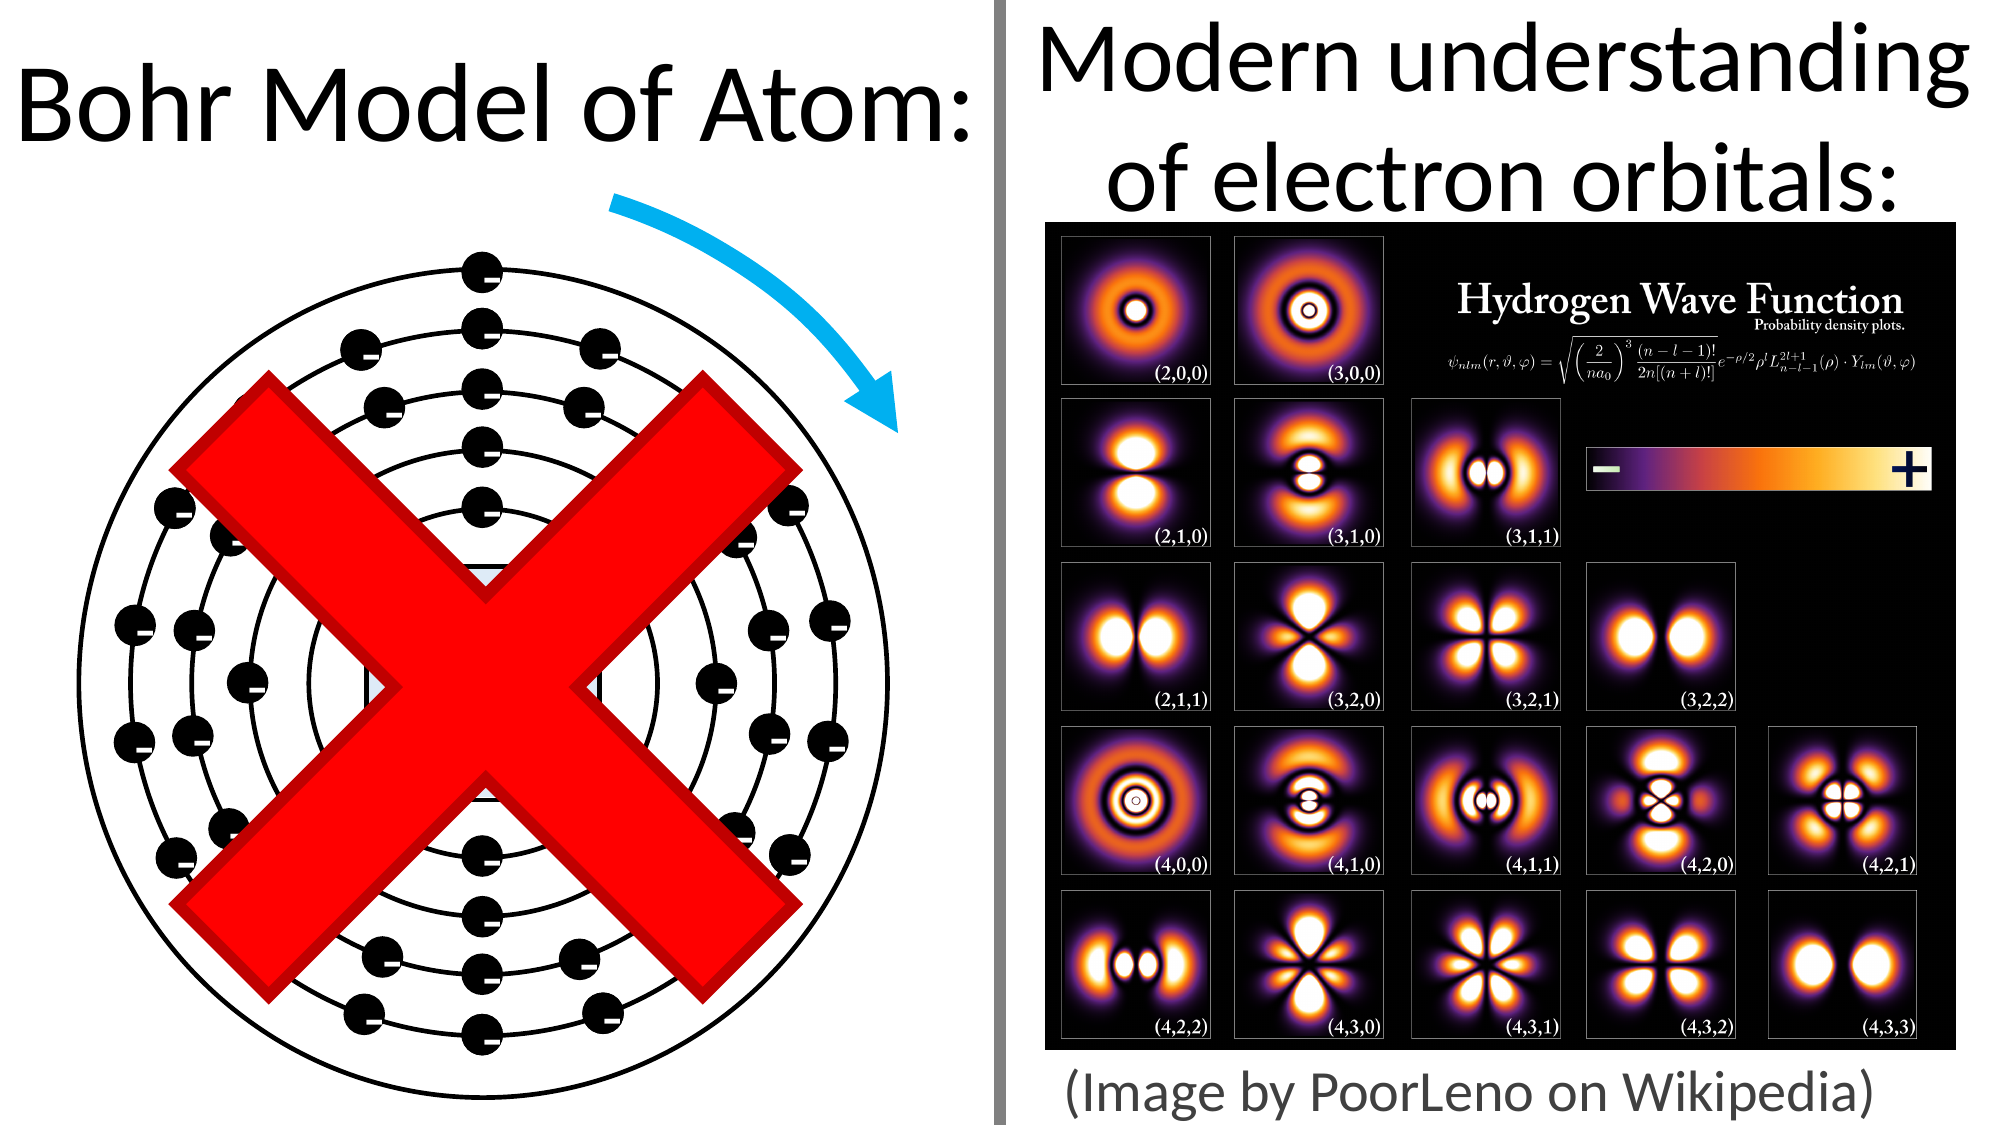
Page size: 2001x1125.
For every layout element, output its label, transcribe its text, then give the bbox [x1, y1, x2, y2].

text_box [1045, 222, 1956, 1125]
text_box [0, 179, 964, 1125]
text_box Modern understanding of electron orbitals: [1011, 0, 1997, 239]
text_box Bohr Model of Atom: [1001, 21, 1011, 172]
text_box Bohr Model of Atom: [0, 21, 999, 172]
